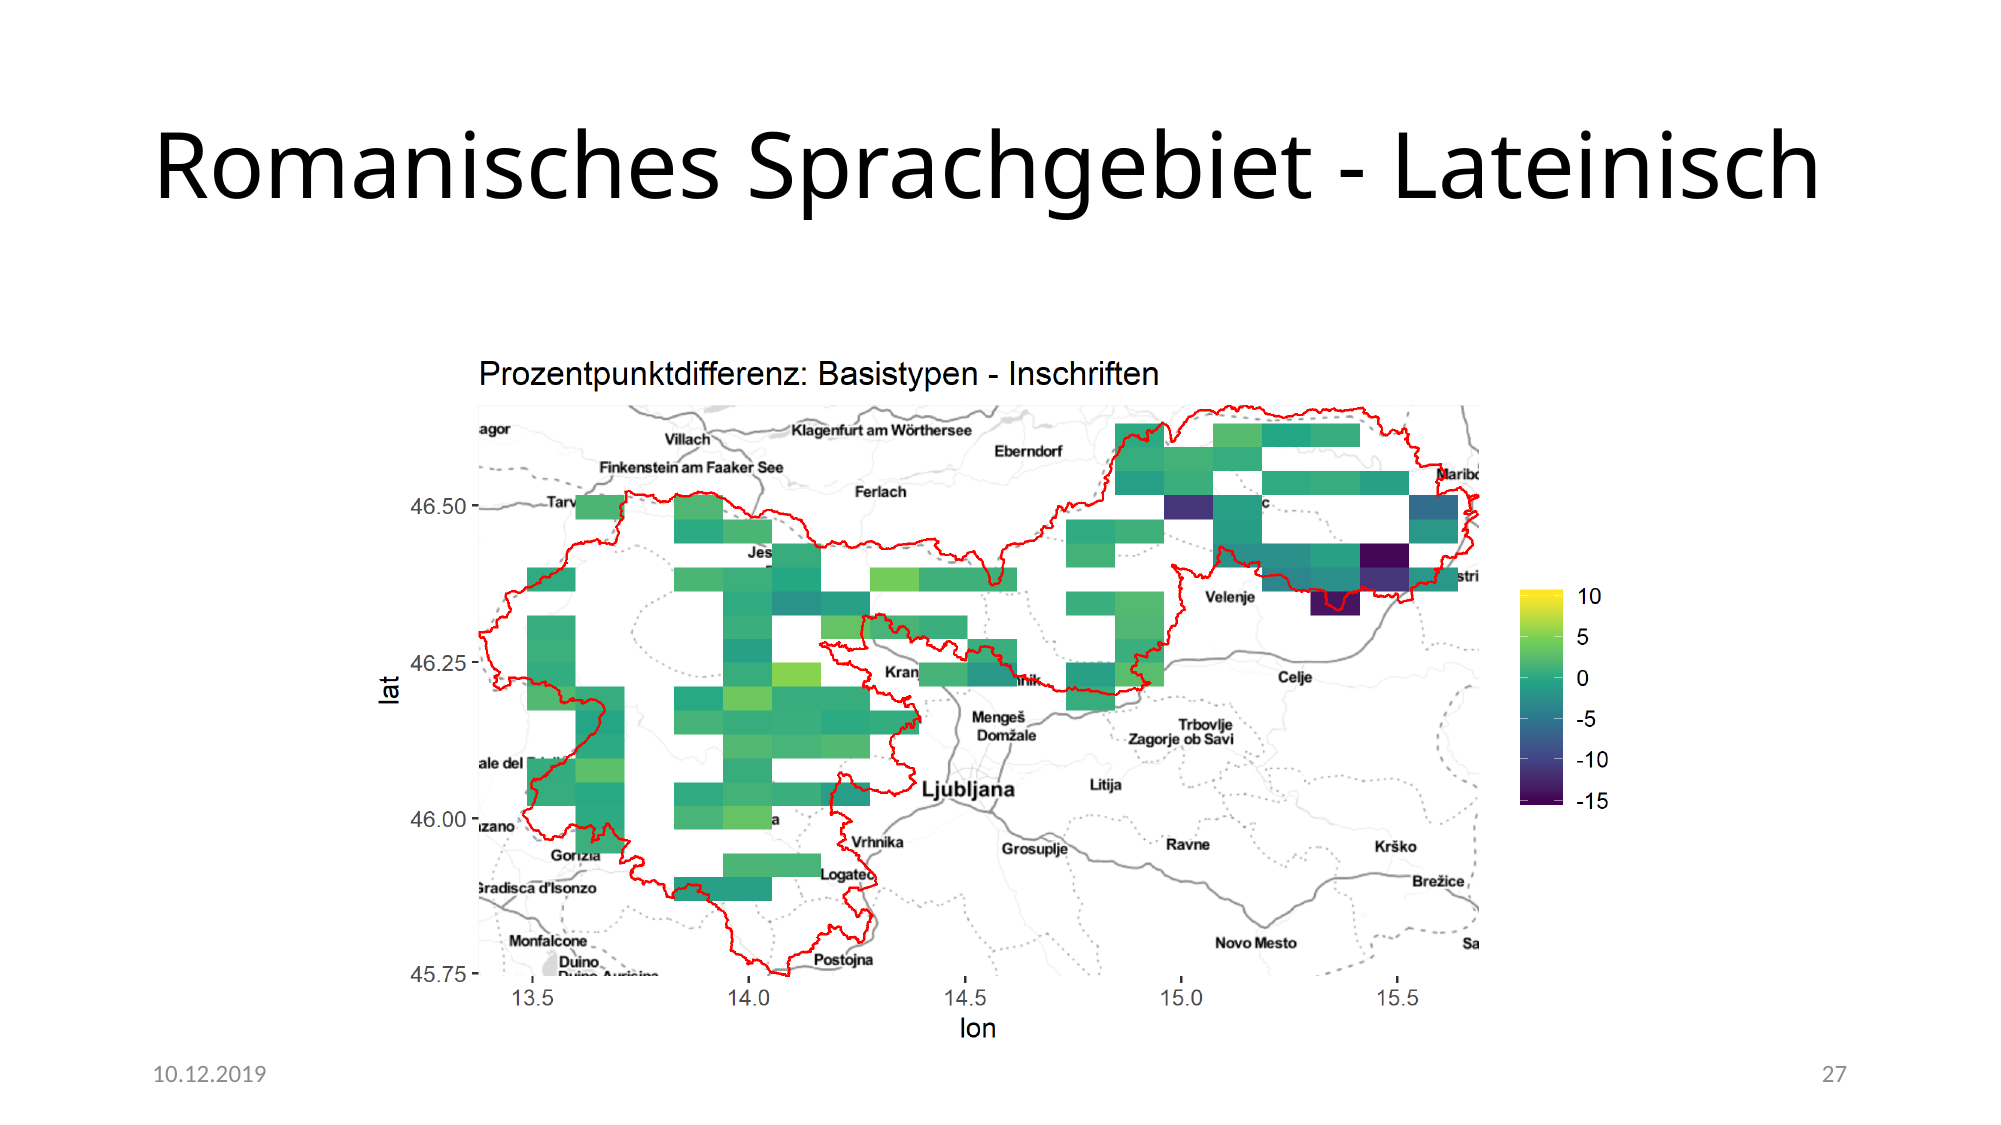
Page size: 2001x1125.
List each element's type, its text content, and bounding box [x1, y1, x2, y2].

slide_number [137, 1042, 364, 1103]
slide_number 27 [1636, 1042, 1863, 1103]
title Romanisches Sprachgebiet - Lateinisch [137, 59, 1863, 278]
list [364, 277, 1636, 1125]
